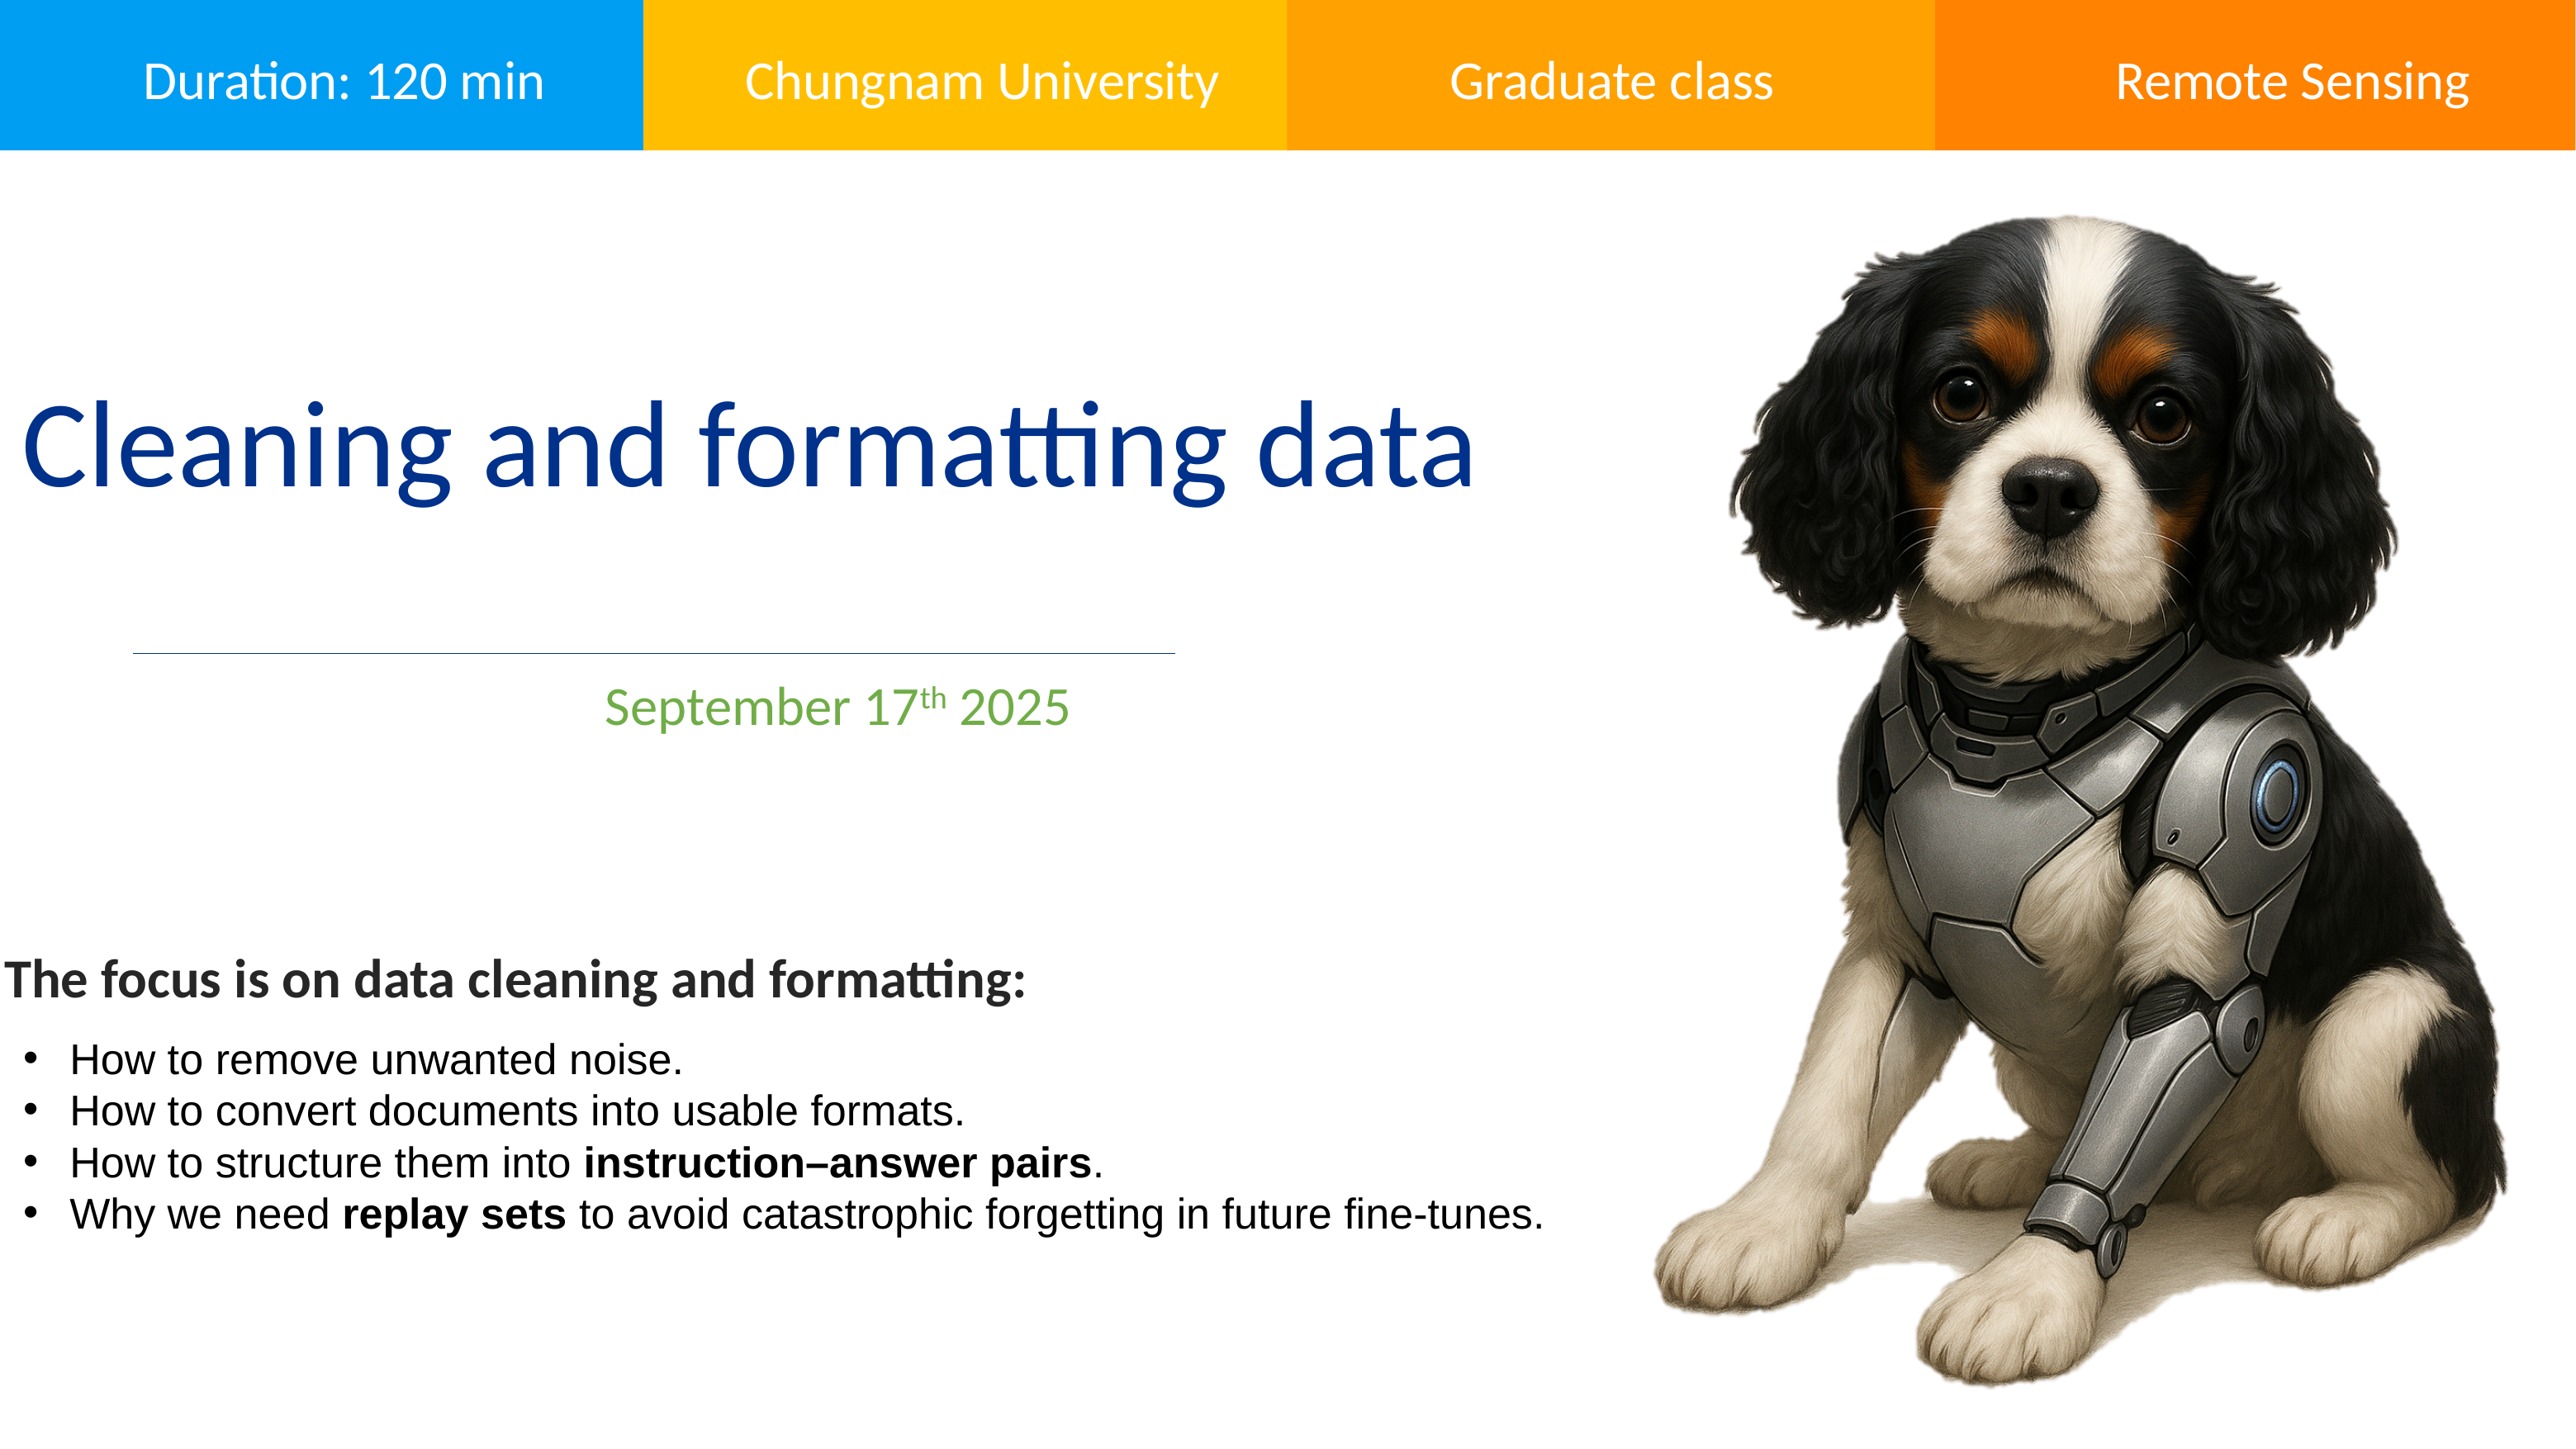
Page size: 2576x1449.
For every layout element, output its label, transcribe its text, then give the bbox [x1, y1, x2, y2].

text_box Cleaning and formatting data [0, 361, 1523, 512]
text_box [0, 0, 2576, 151]
text_box September 17th 2025 [303, 668, 1373, 736]
text_box How to remove unwanted noise. How to convert documents into usable formats. How to structure them into instruction–answer pairs. Why we need replay sets to avoid catastrophic forgetting in future fine-tunes. [11, 1025, 1558, 1244]
text_box The focus is on data cleaning and formatting: [0, 936, 1041, 1016]
picture [1608, 107, 2525, 1449]
